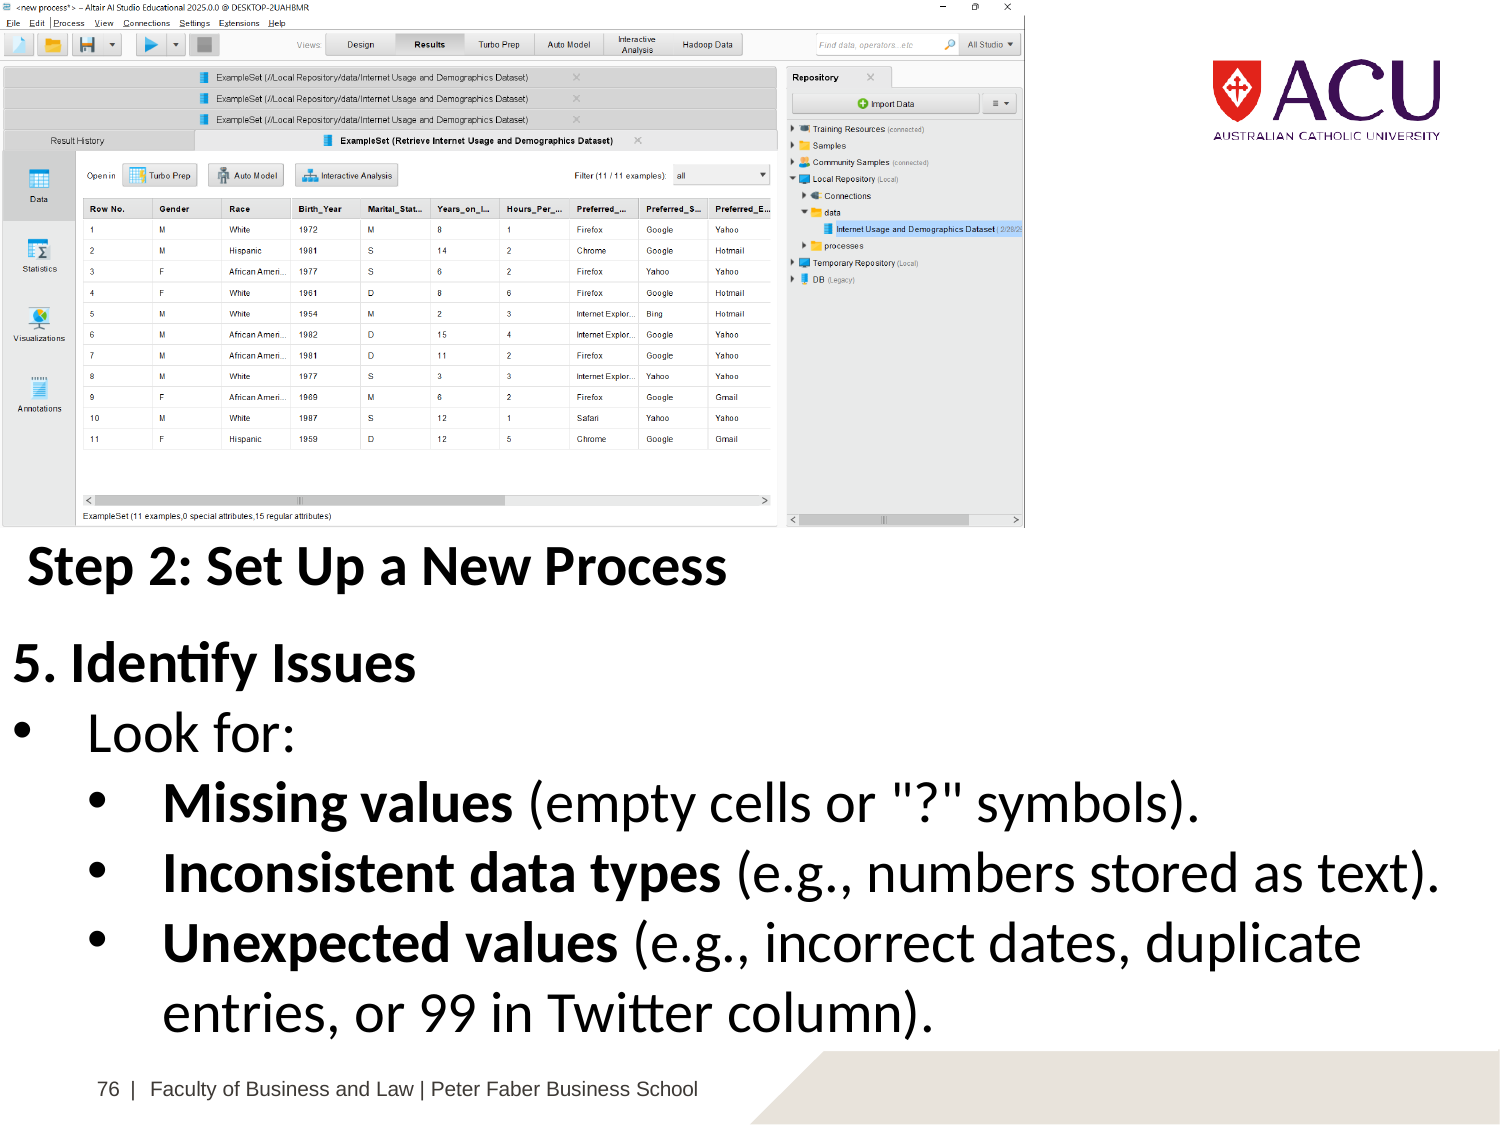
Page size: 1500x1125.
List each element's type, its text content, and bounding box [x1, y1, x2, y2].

picture [1213, 59, 1440, 140]
text_box 5. Identify Issues Look for: Missing values (empty cells or "?" symbols). Inconsistent data types (e.g., numbers stored as text). Unexpected values (e.g., incorrect dates, duplicate entries, or 99 in Twitter column). [0, 616, 1499, 1052]
text_box Step 2: Set Up a New Process [12, 519, 1500, 605]
slide_number 76 | Faculty of Business and Law | Peter Faber Business School [90, 1075, 703, 1125]
picture [0, 0, 1026, 528]
